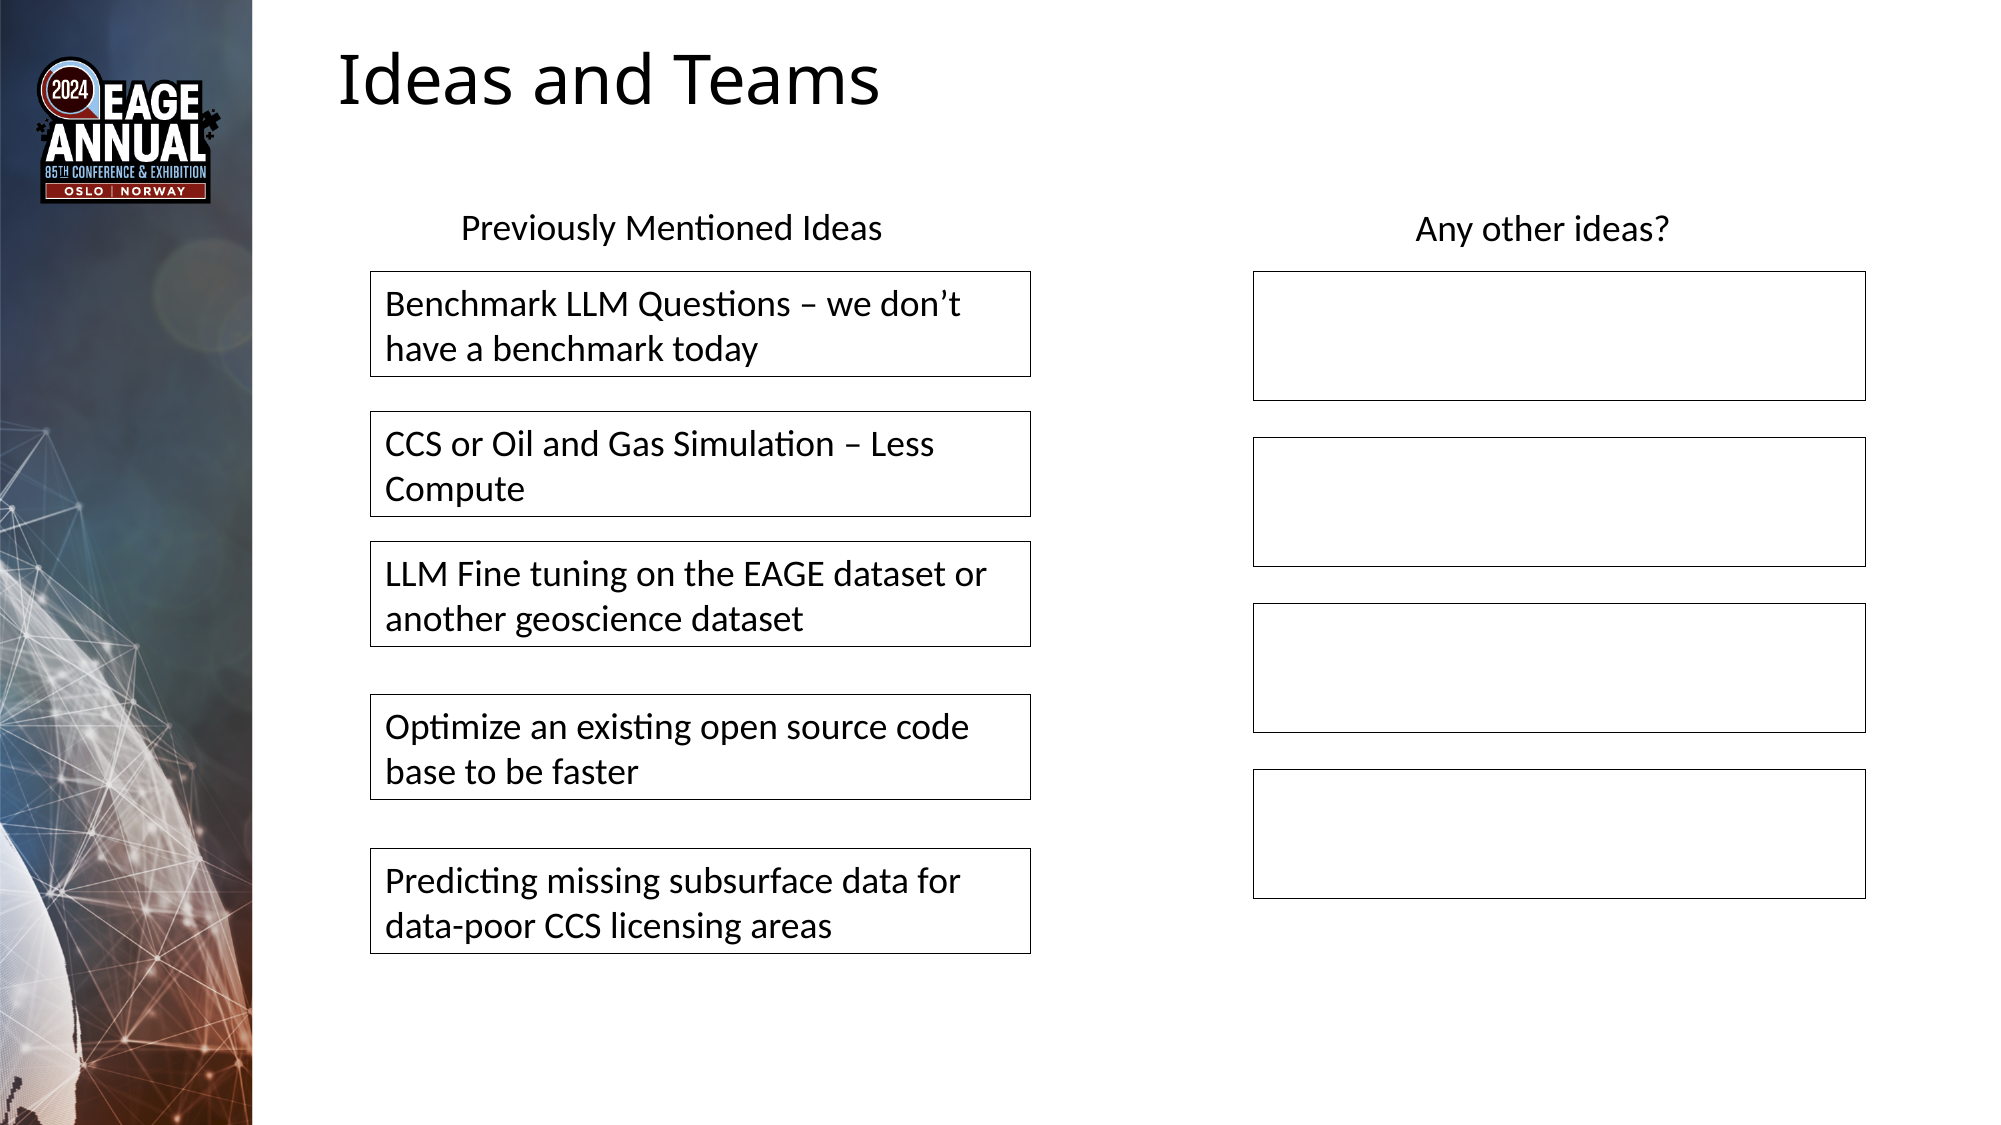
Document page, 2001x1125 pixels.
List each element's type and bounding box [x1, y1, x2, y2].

list [0, 0, 1999, 1125]
